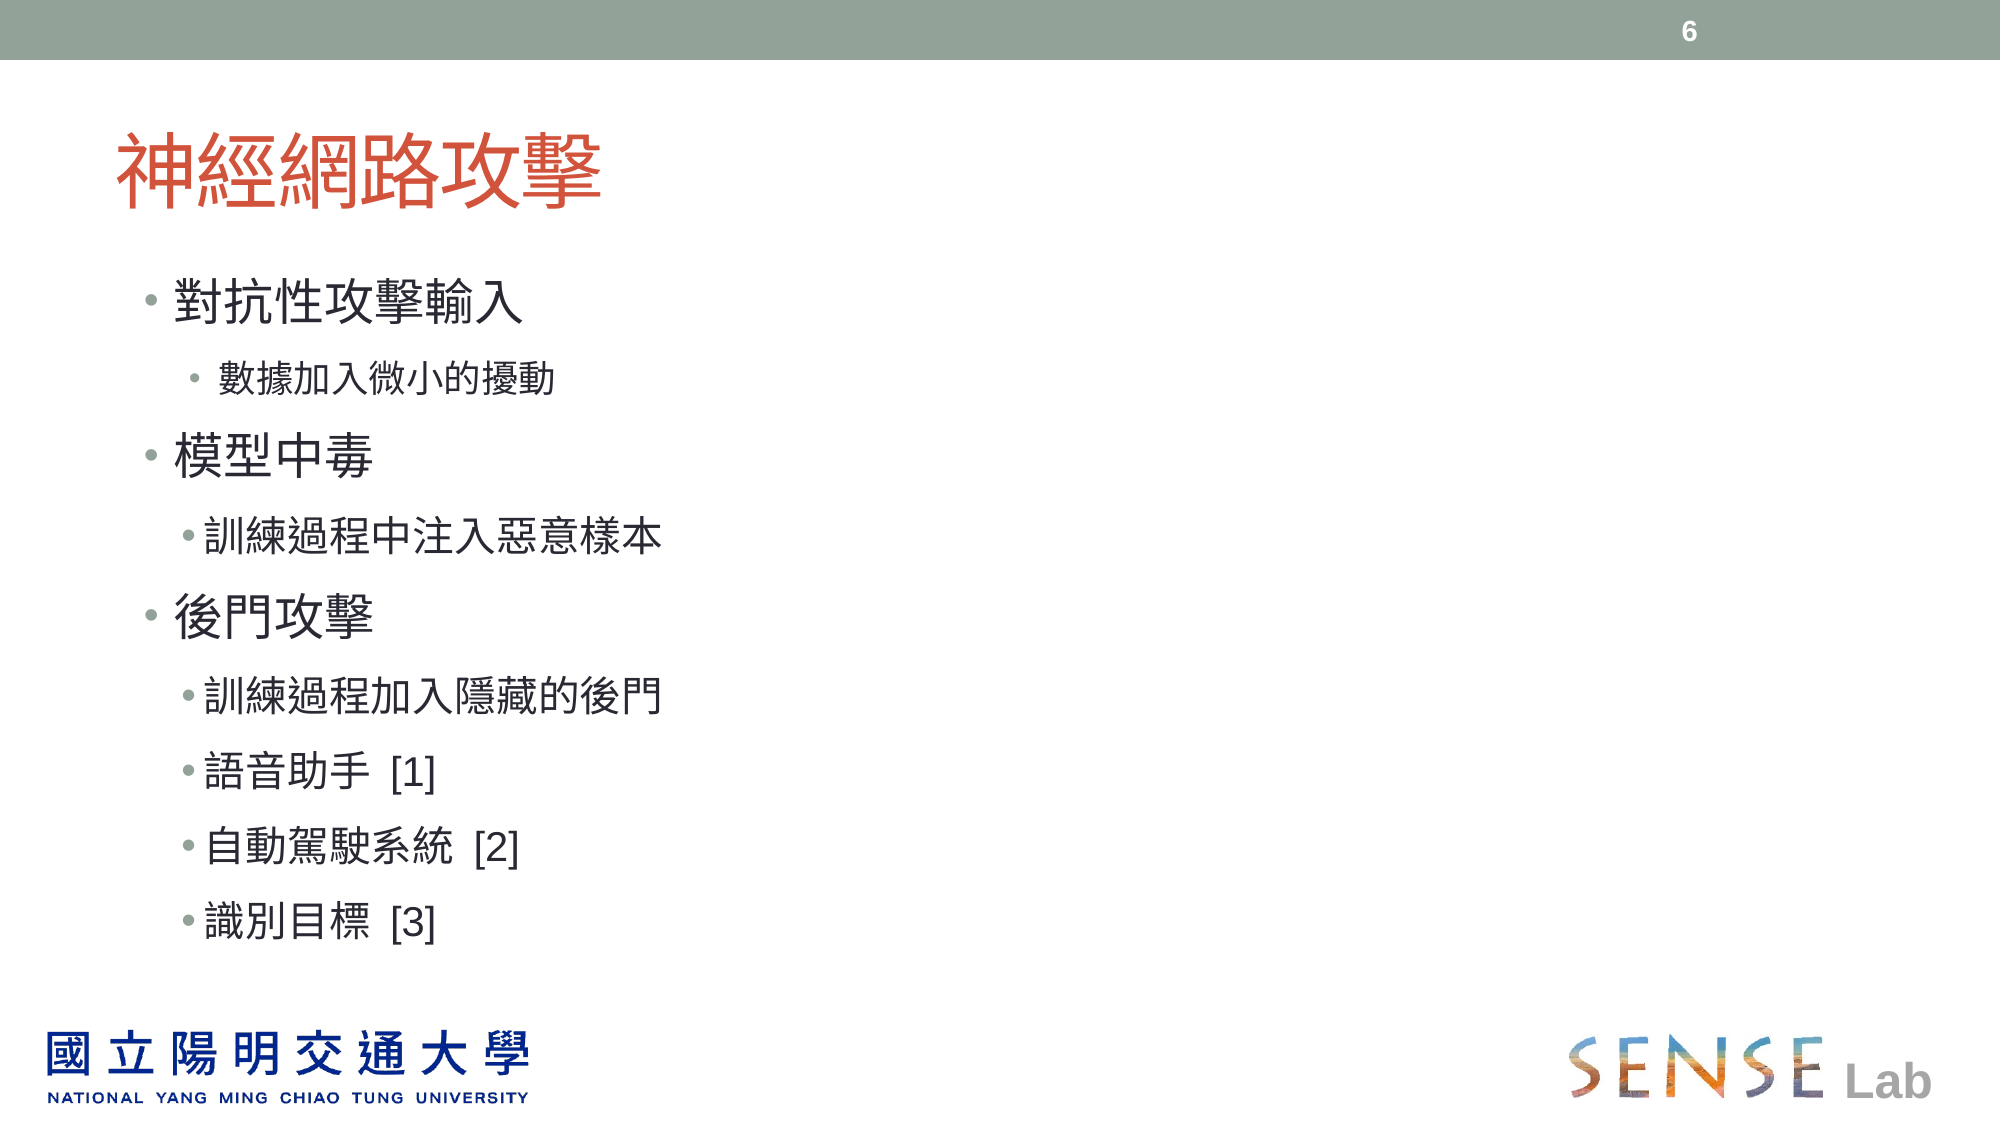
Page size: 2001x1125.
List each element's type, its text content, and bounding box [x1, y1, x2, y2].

picture [37, 1022, 538, 1110]
list 對抗性攻擊輸入 數據加入微小的擾動 模型中毒 訓練過程中注入惡意樣本 後門攻擊 訓練過程加入隱藏的後門 語音助手 [1] 自動駕駛系統 [2] 識別目標 [3] [99, 262, 1900, 1063]
title 神經網路攻擊 [99, 87, 1900, 250]
picture [1569, 1063, 1823, 1098]
slide_number 6 [1666, 3, 1900, 57]
